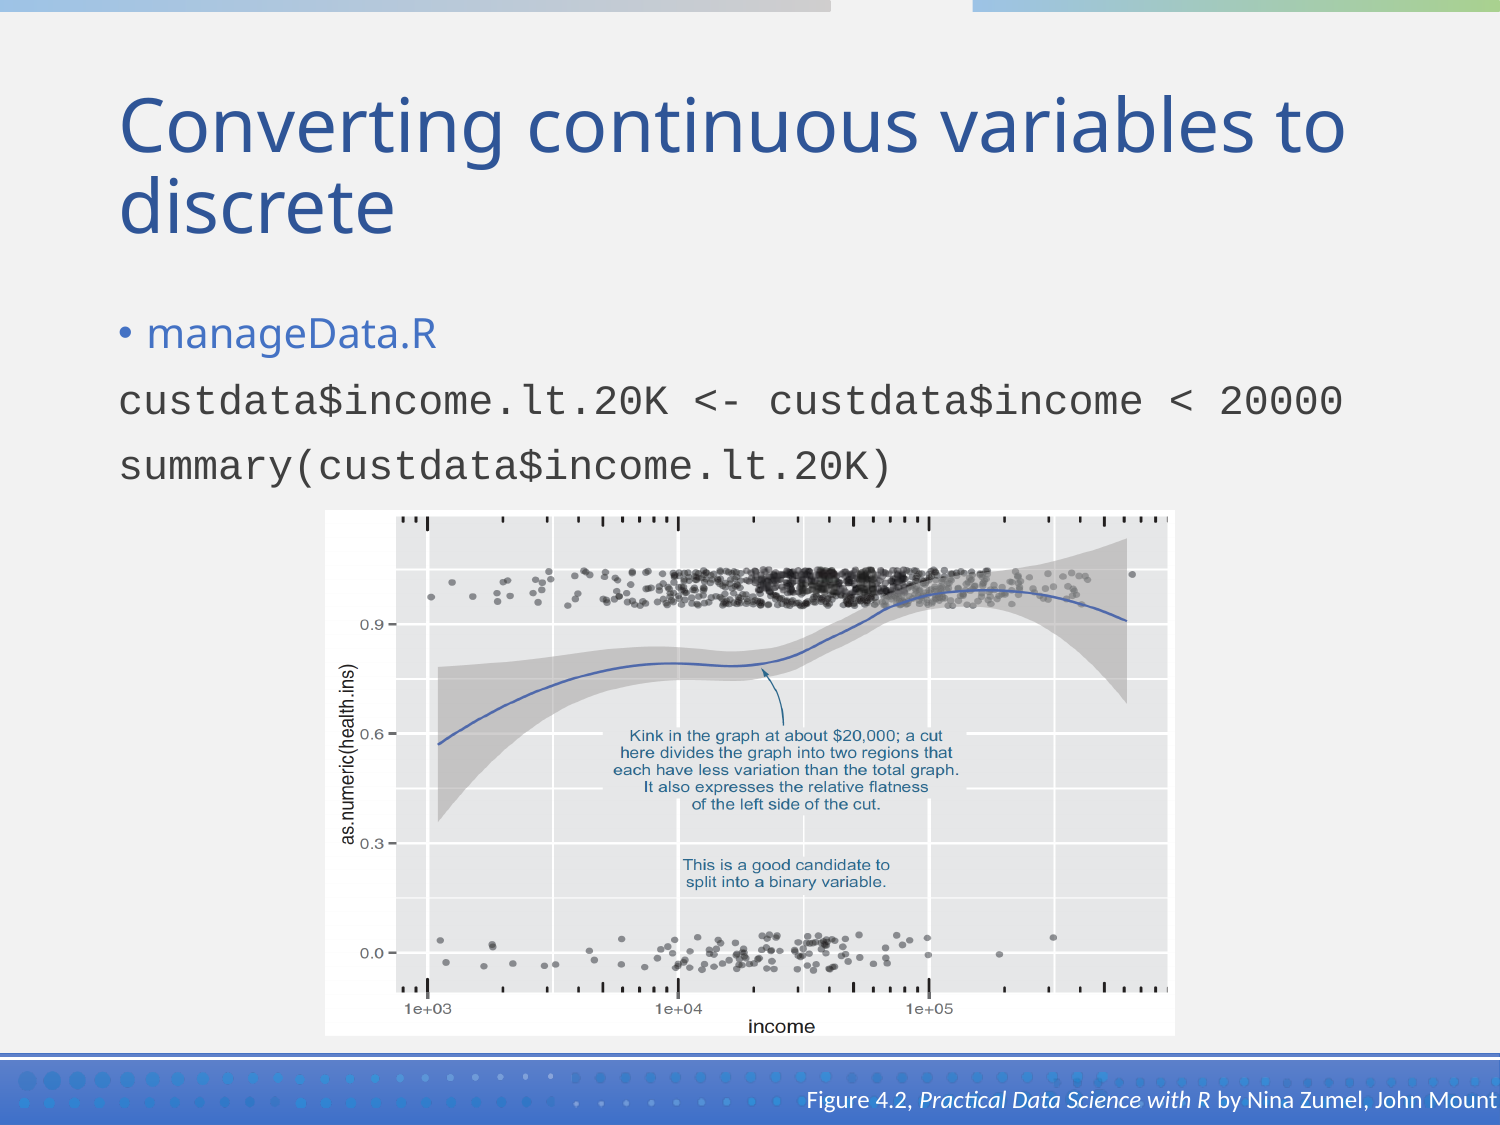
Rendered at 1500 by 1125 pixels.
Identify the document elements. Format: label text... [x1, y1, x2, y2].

list manageData.R custdata$income.lt.20K <- custdata$income < 20000 summary(custdata$income.lt.20K) [103, 299, 1397, 1014]
picture [325, 510, 1175, 1036]
text_box Figure 4.2, Practical Data Science with R by Nina Zumel, John Mount [785, 1076, 1500, 1122]
title Converting continuous variables to discrete [103, 59, 1397, 278]
